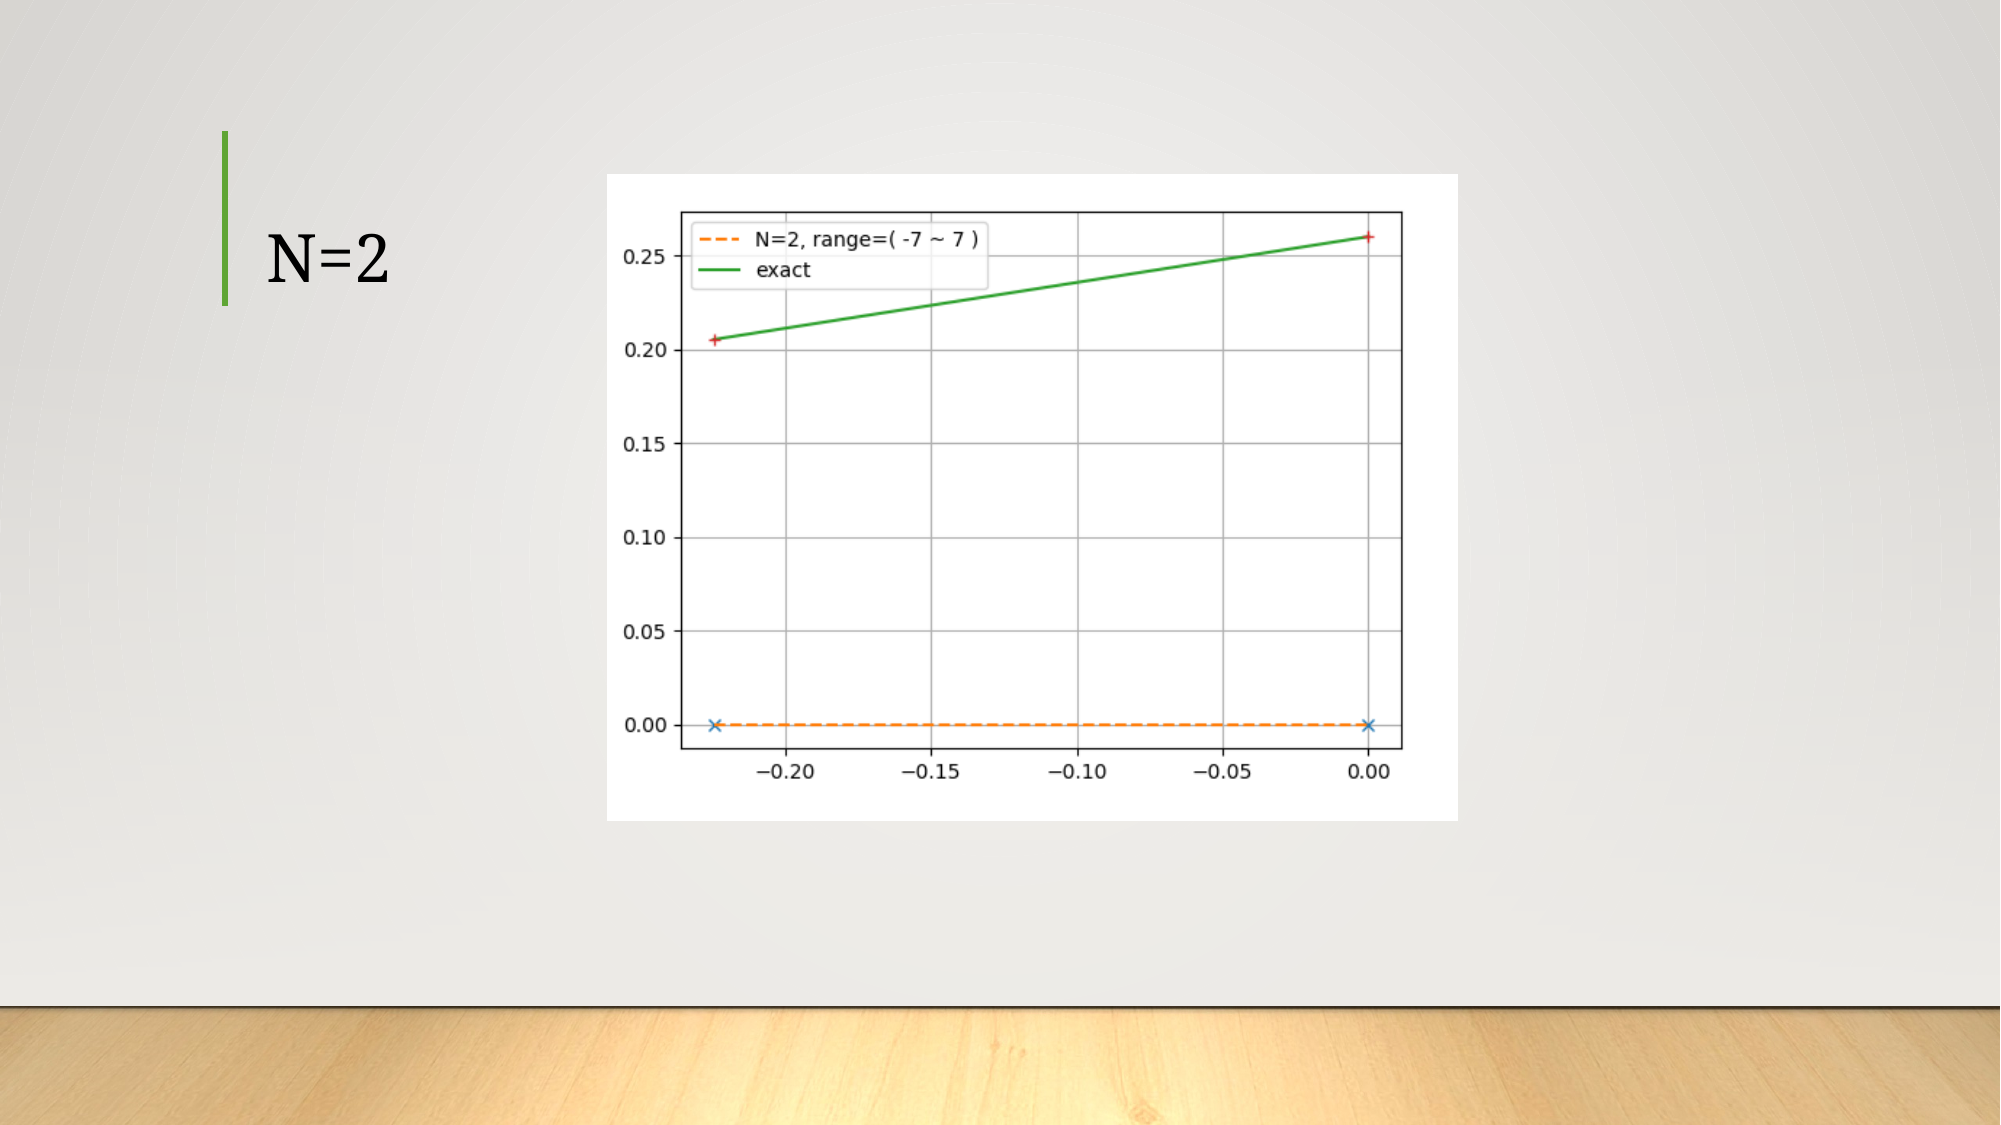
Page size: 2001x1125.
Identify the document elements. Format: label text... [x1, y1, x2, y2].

title N=2 [251, 131, 1814, 305]
picture [606, 174, 1459, 822]
picture [0, 1006, 2000, 1125]
